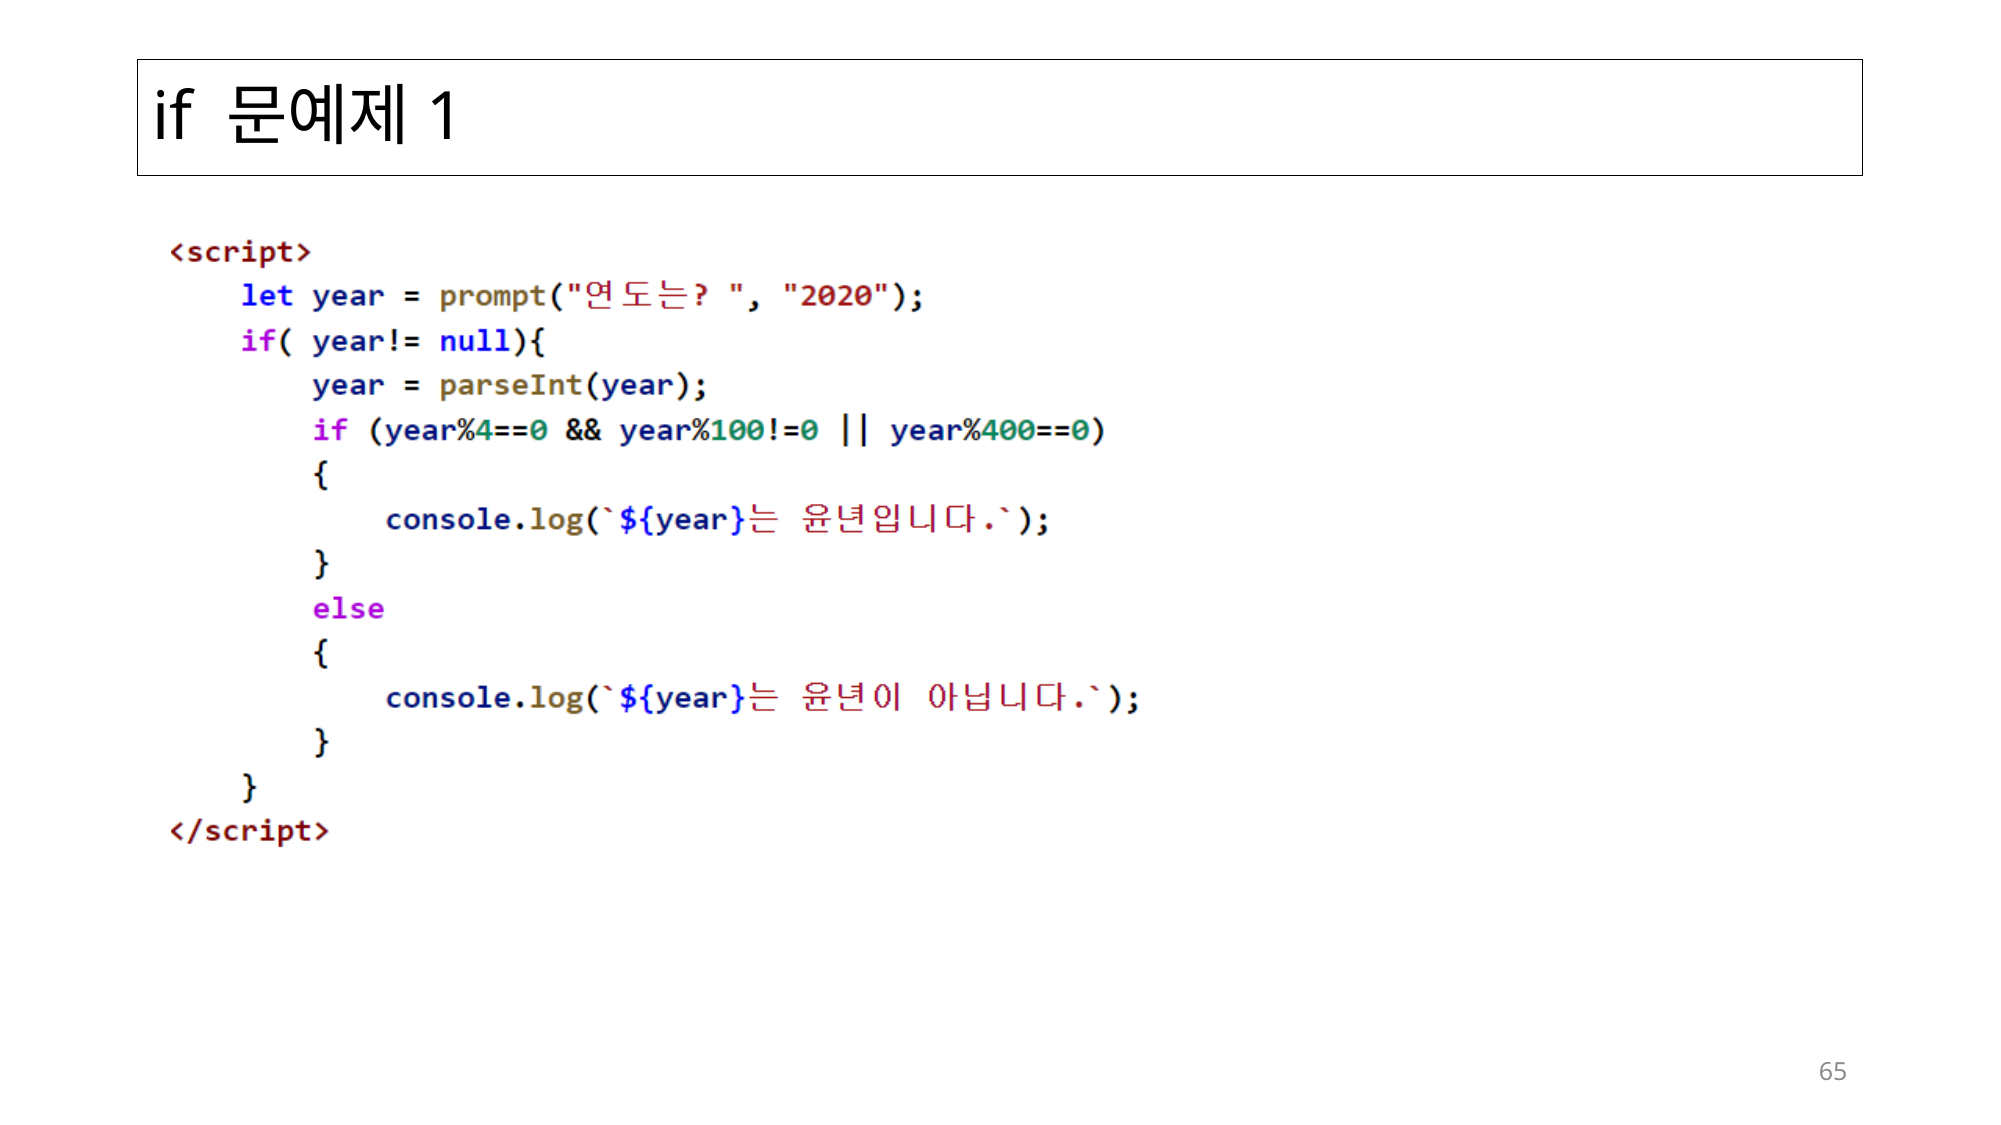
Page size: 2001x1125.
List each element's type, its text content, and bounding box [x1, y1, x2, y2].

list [171, 237, 1188, 855]
title if 문예제1 [137, 59, 1863, 176]
slide_number 65 [1412, 1042, 1863, 1103]
